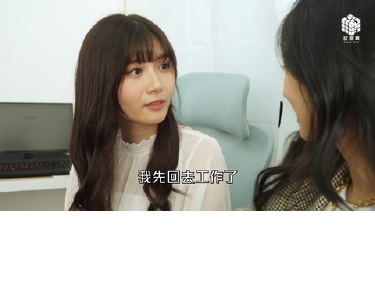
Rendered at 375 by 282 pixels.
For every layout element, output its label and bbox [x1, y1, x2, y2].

picture [0, 0, 375, 212]
